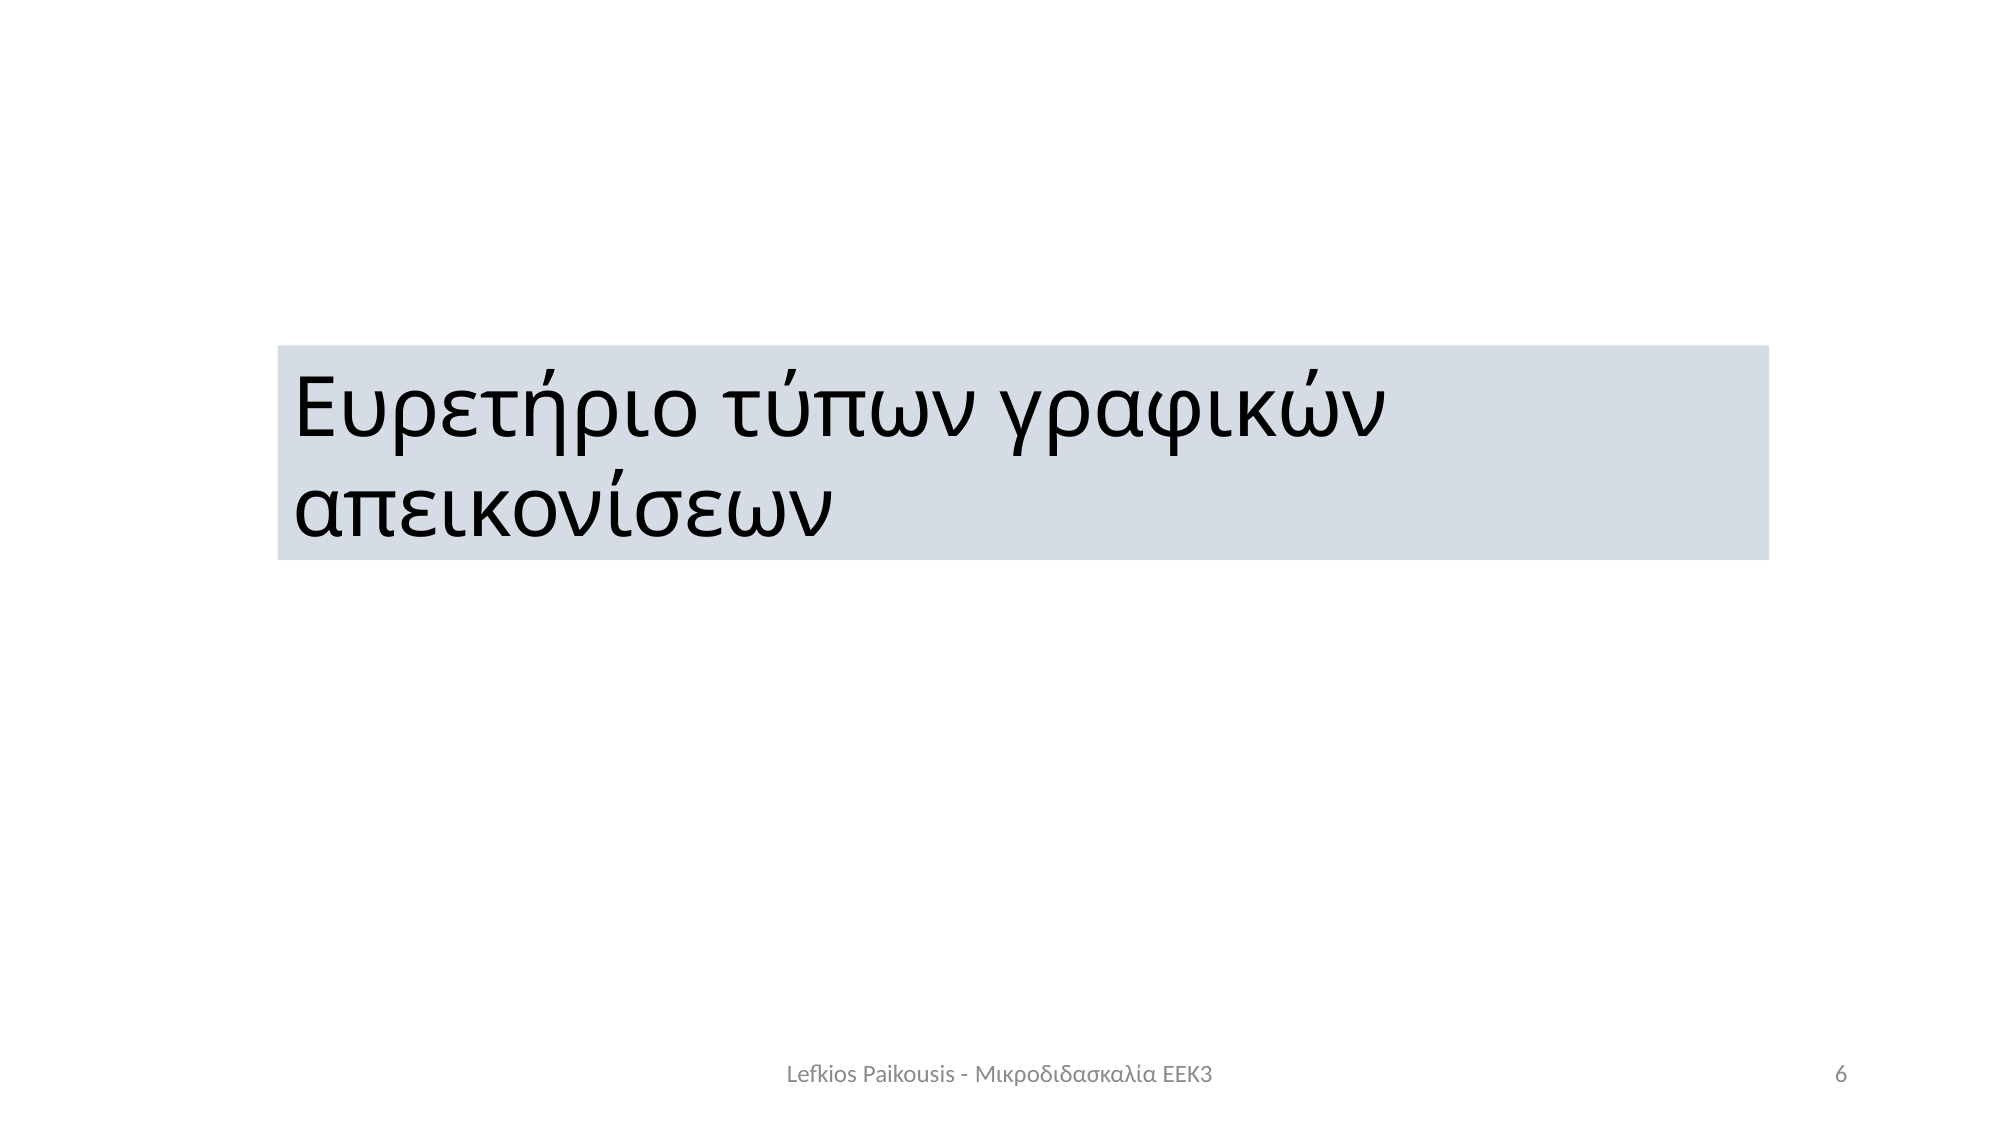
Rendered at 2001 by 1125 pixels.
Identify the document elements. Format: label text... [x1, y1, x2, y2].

text_box Ευρετήριο τύπων γραφικών απεικονίσεων [277, 345, 1770, 561]
slide_number 6 [1412, 1042, 1863, 1103]
footer Lefkios Paikousis - Μικροδιδασκαλία ΕΕΚ3 [662, 1042, 1338, 1103]
